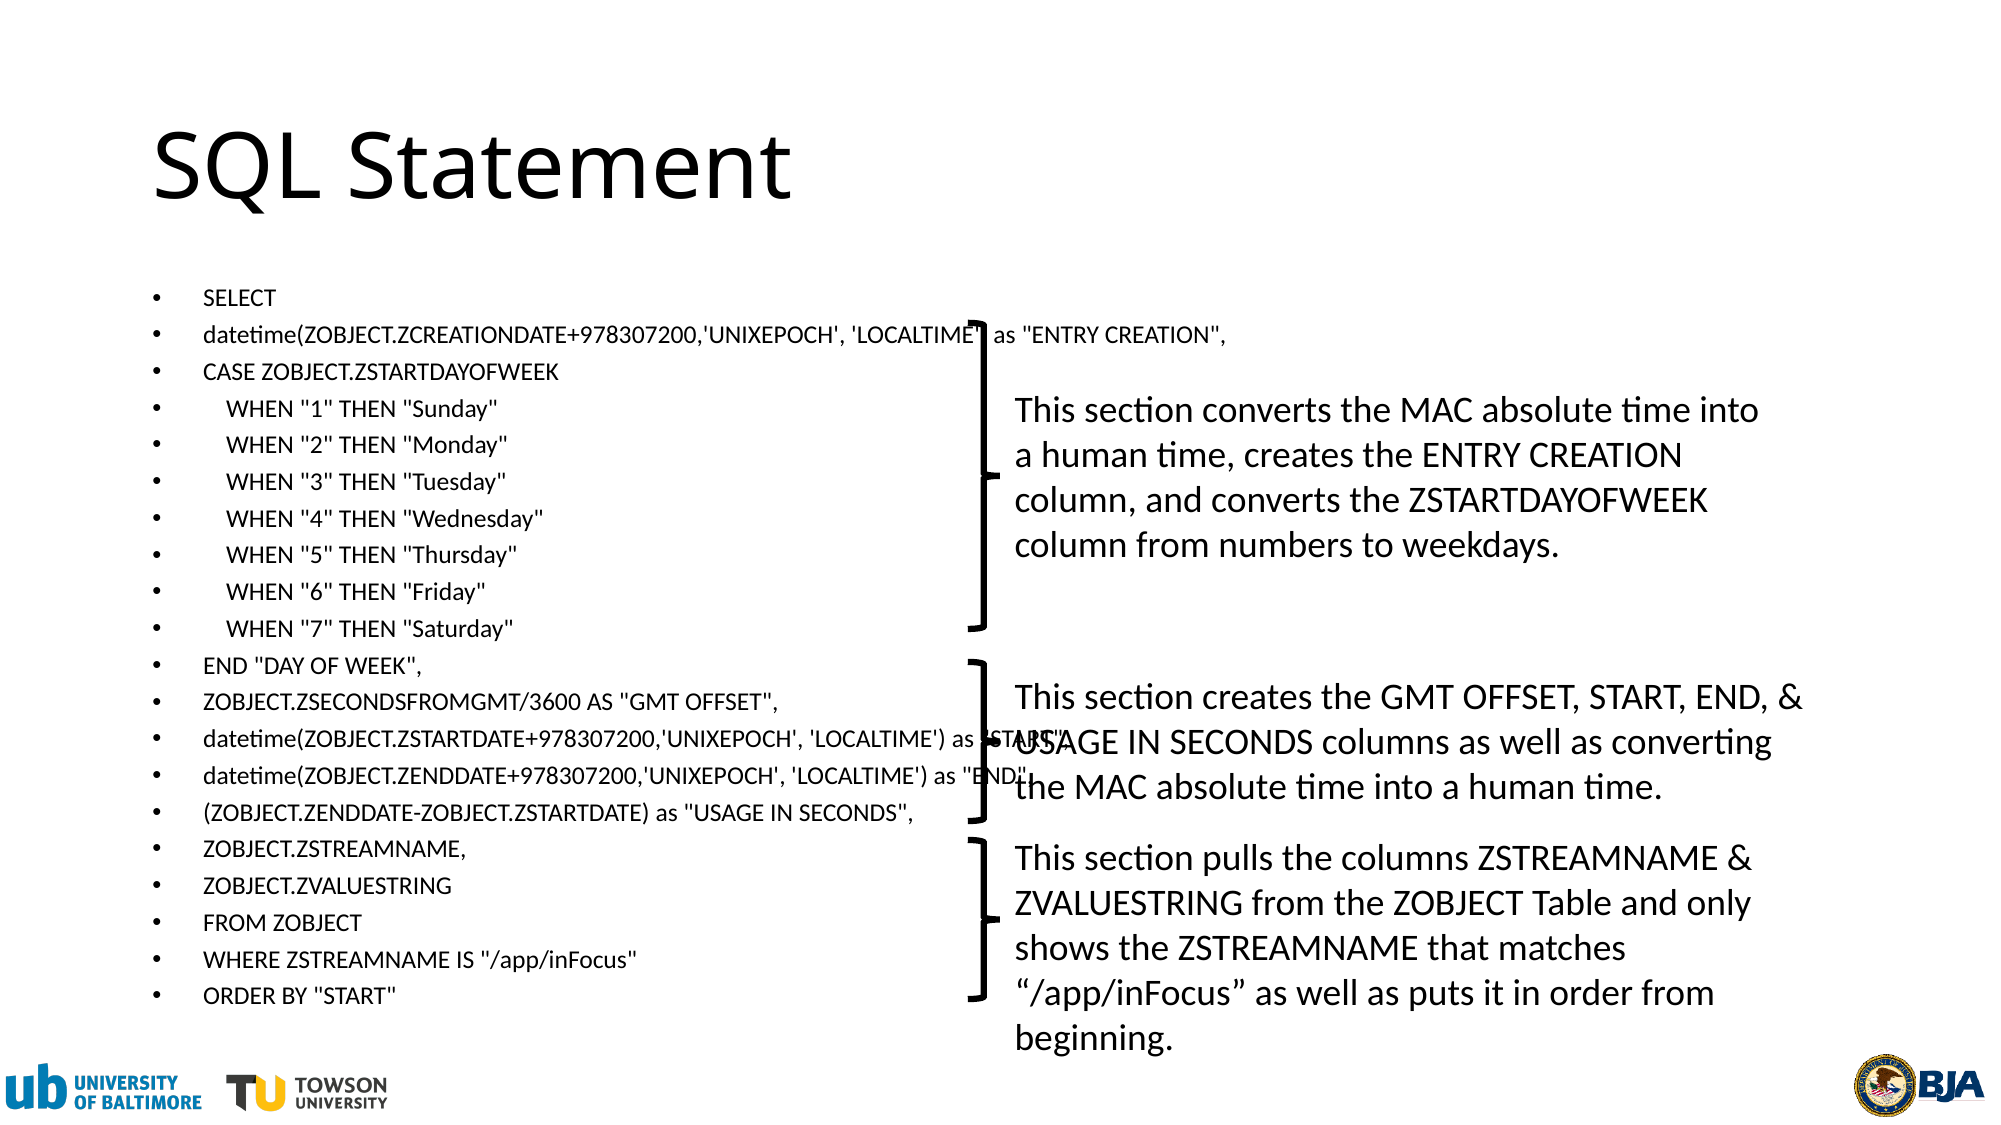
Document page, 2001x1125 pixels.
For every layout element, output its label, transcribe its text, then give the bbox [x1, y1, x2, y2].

title SQL Statement [137, 59, 1863, 277]
text_box This section pulls the columns ZSTREAMNAME & ZVALUESTRING from the ZOBJECT Table and only shows the ZSTREAMNAME that matches “/app/inFocus” as well as puts it in order from beginning. [999, 825, 1807, 1066]
text_box This section converts the MAC absolute time into a human time, creates the ENTRY CREATION column, and converts the ZSTARTDAYOFWEEK column from numbers to weekdays. [999, 377, 1797, 573]
text_box [967, 322, 999, 630]
text_box This section creates the GMT OFFSET, START, END, & USAGE IN SECONDS columns as well as converting the MAC absolute time into a human time. [999, 664, 1840, 815]
text_box [967, 661, 999, 822]
text_box [967, 839, 999, 1000]
list SELECT datetime(ZOBJECT.ZCREATIONDATE+978307200,'UNIXEPOCH', 'LOCALTIME') as "ENTRY CREATION", CASE ZOBJECT.ZSTARTDAYOFWEEK WHEN "1" THEN "Sunday" WHEN "2" THEN "Monday" WHEN "3" THEN "Tuesday" WHEN "4" THEN "Wednesday" WHEN "5" THEN "Thursday" WHEN "6" THEN "Friday" WHEN "7" THEN "Saturday" END "DAY OF WEEK", ZOBJECT.ZSECONDSFROMGMT/3600 AS "GMT OFFSET", datetime(ZOBJECT.ZSTARTDATE+978307200,'UNIXEPOCH', 'LOCALTIME') as "START", datetime(ZOBJECT.ZENDDATE+978307200,'UNIXEPOCH', 'LOCALTIME') as "END", (ZOBJECT.ZENDDATE-ZOBJECT.ZSTARTDATE) as "USAGE IN SECONDS", ZOBJECT.ZSTREAMNAME, ZOBJECT.ZVALUESTRING FROM ZOBJECT WHERE ZSTREAMNAME IS "/app/inFocus" ORDER BY "START" [137, 277, 1863, 1052]
picture [1854, 1054, 1986, 1117]
picture [0, 1031, 407, 1125]
